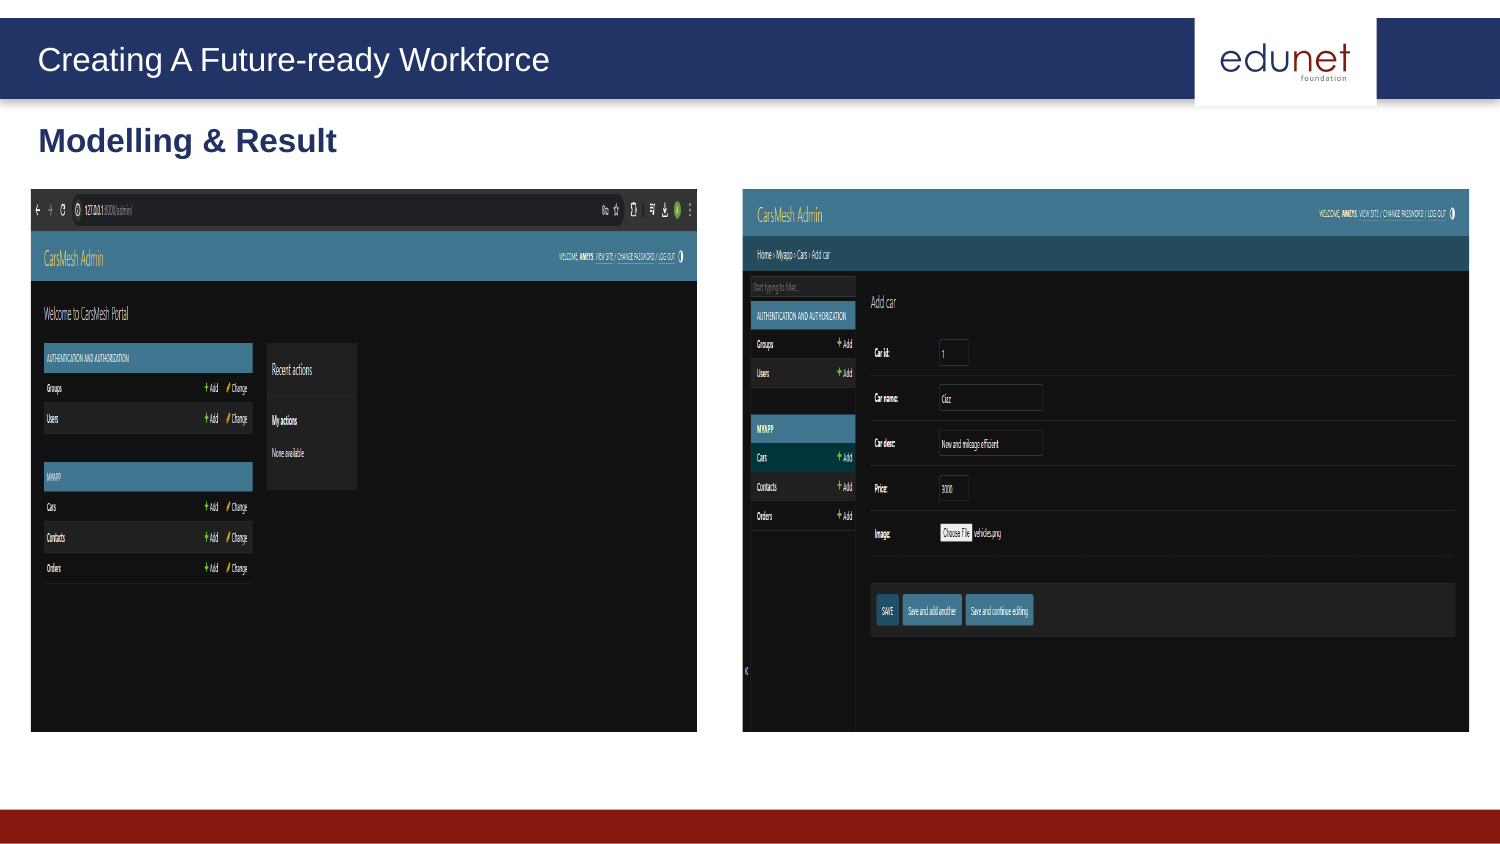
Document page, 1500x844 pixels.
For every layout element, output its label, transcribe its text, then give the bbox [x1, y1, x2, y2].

picture [30, 189, 698, 732]
picture [1215, 38, 1356, 86]
picture [742, 189, 1470, 732]
text_box Modelling & Result [23, 112, 750, 167]
